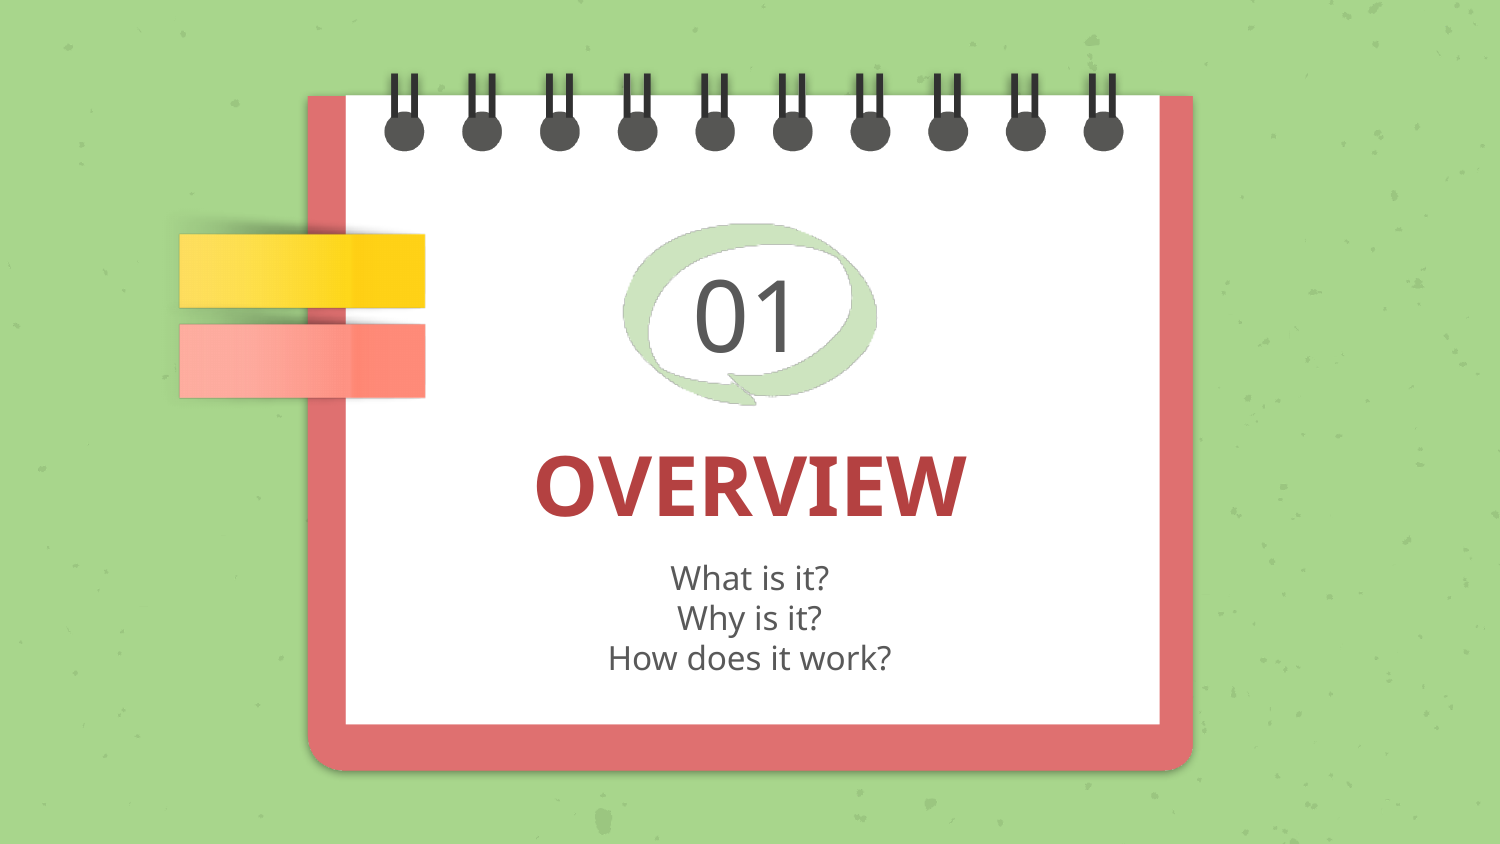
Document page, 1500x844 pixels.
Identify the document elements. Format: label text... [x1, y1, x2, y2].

title OVERVIEW [438, 418, 1062, 553]
picture [136, 73, 1193, 771]
subtitle What is it? Why is it? How does it work? [481, 542, 1018, 673]
